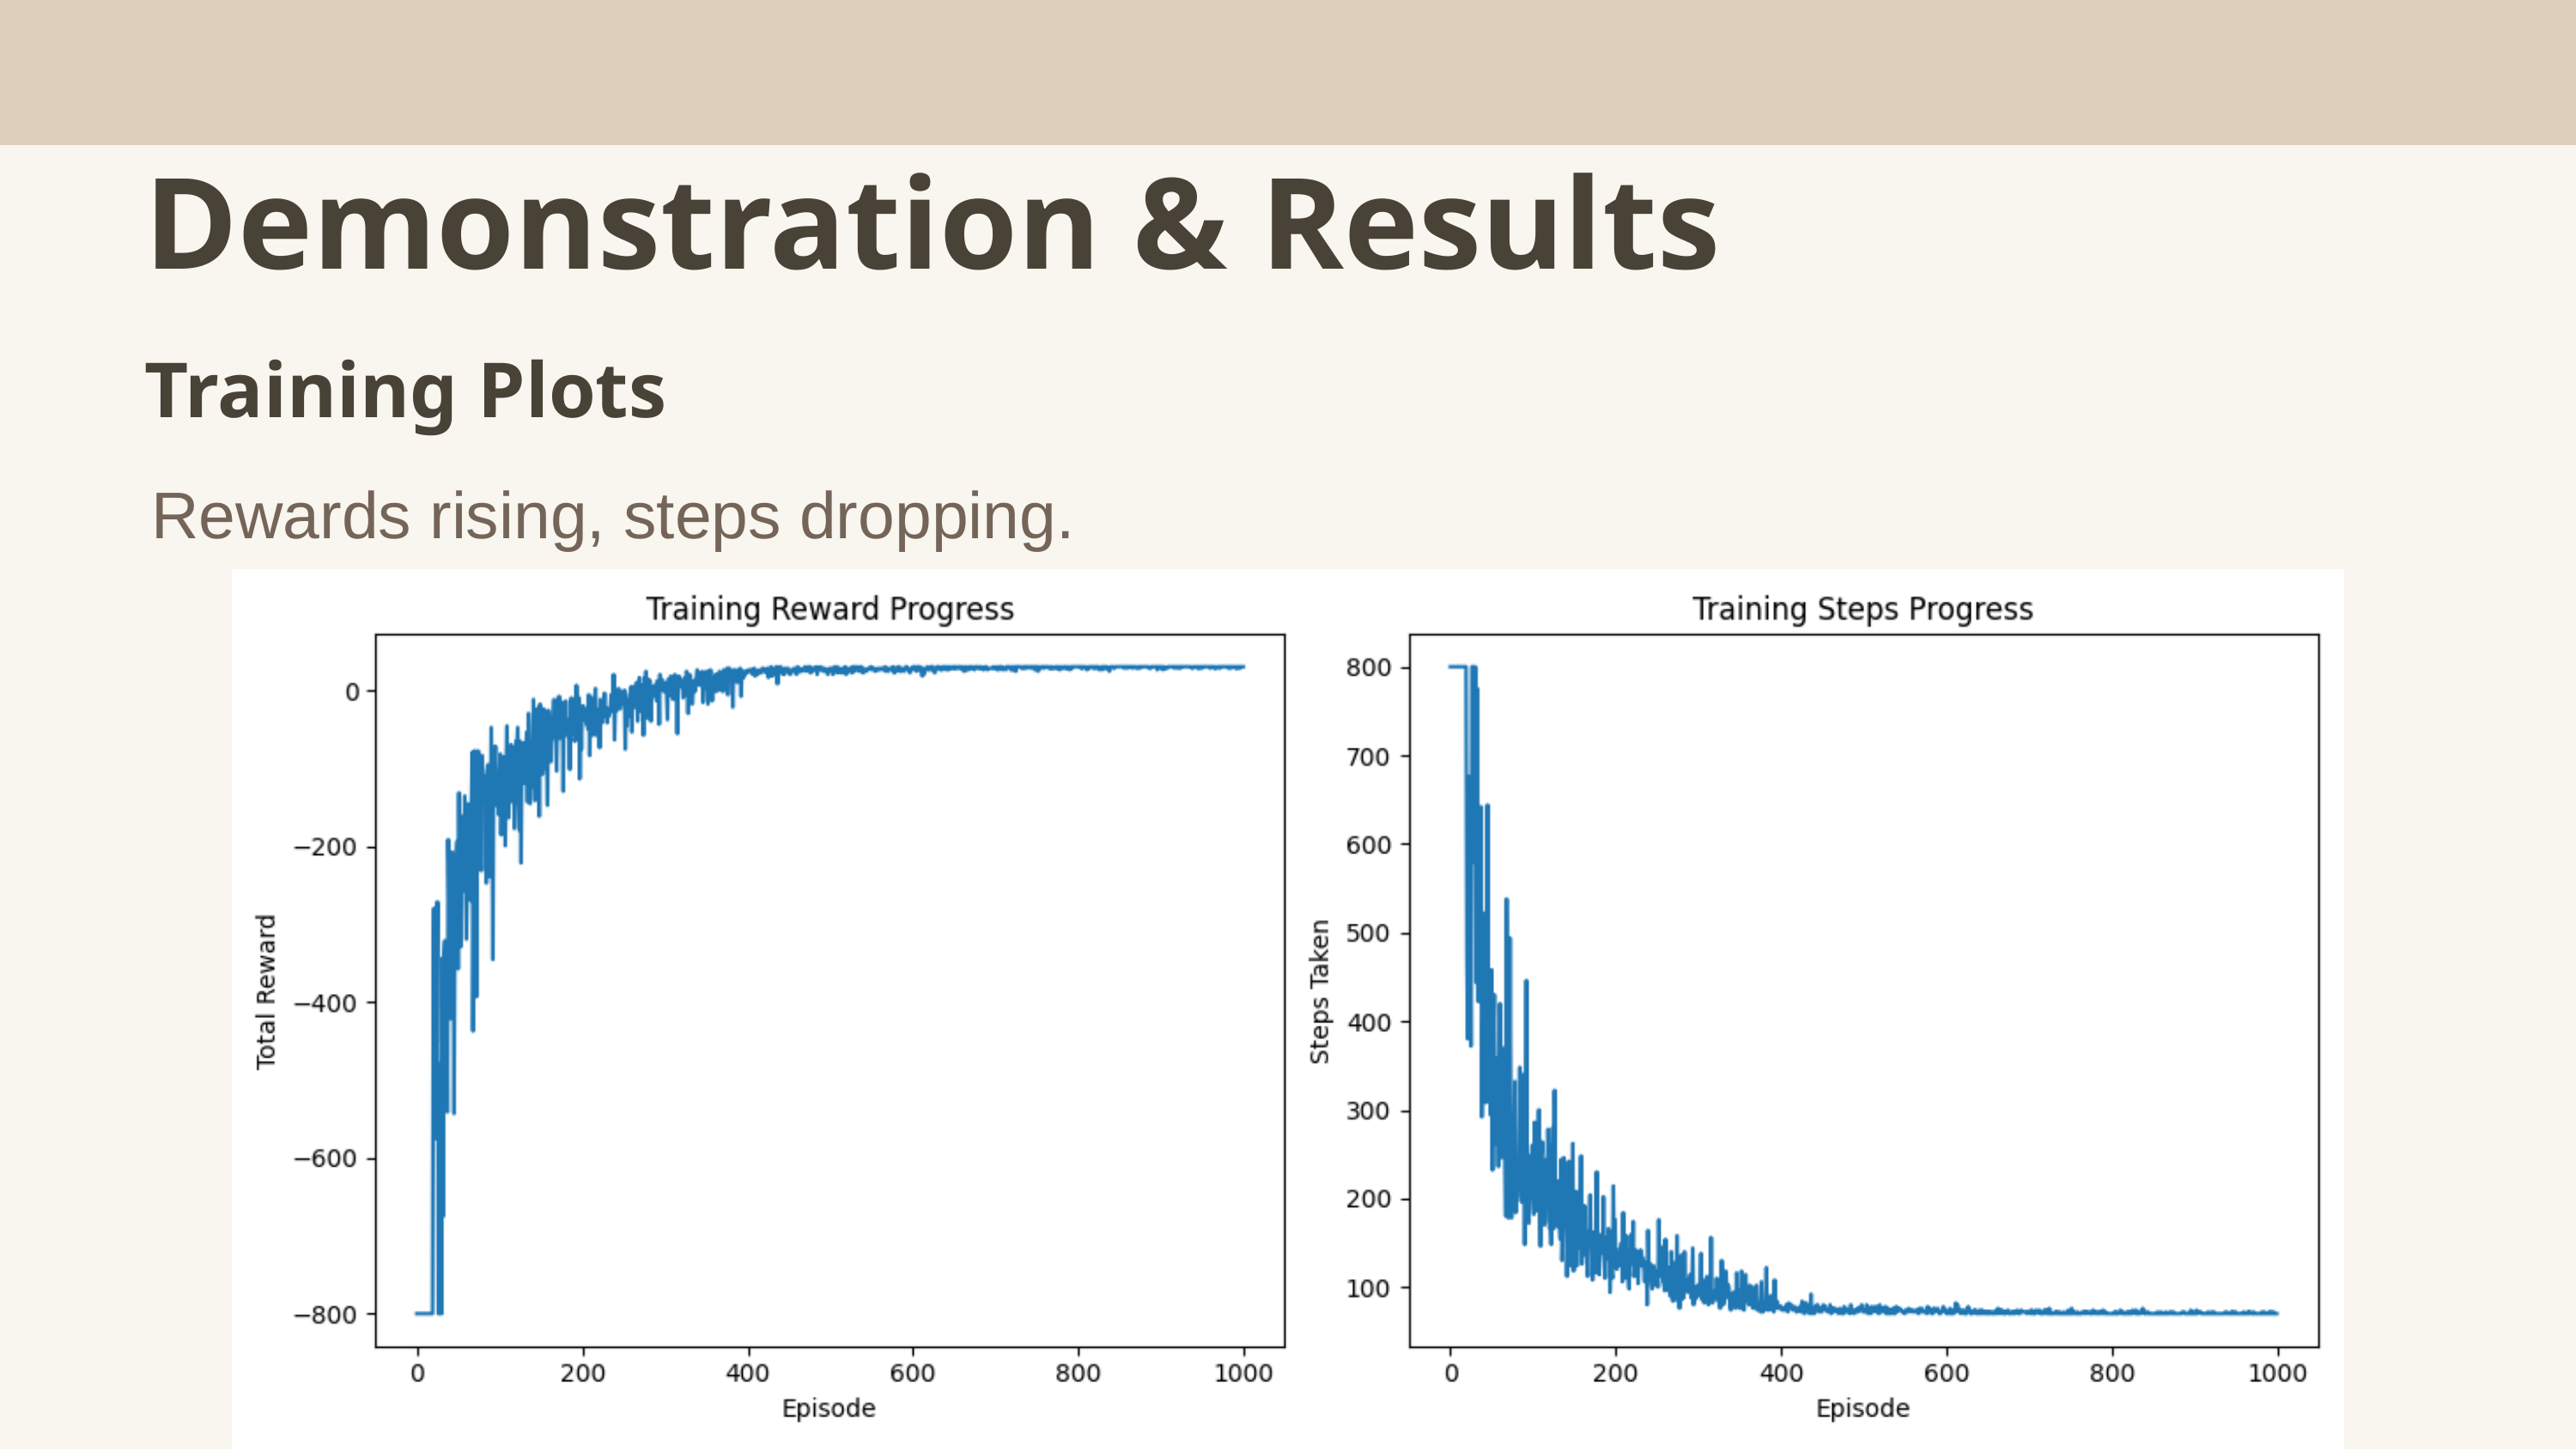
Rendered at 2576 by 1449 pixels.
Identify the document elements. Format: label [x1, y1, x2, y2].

text_box [0, 144, 2576, 1449]
text_box [144, 144, 1769, 349]
text_box [144, 342, 675, 464]
text_box [0, 0, 2576, 143]
text_box [150, 463, 1103, 570]
